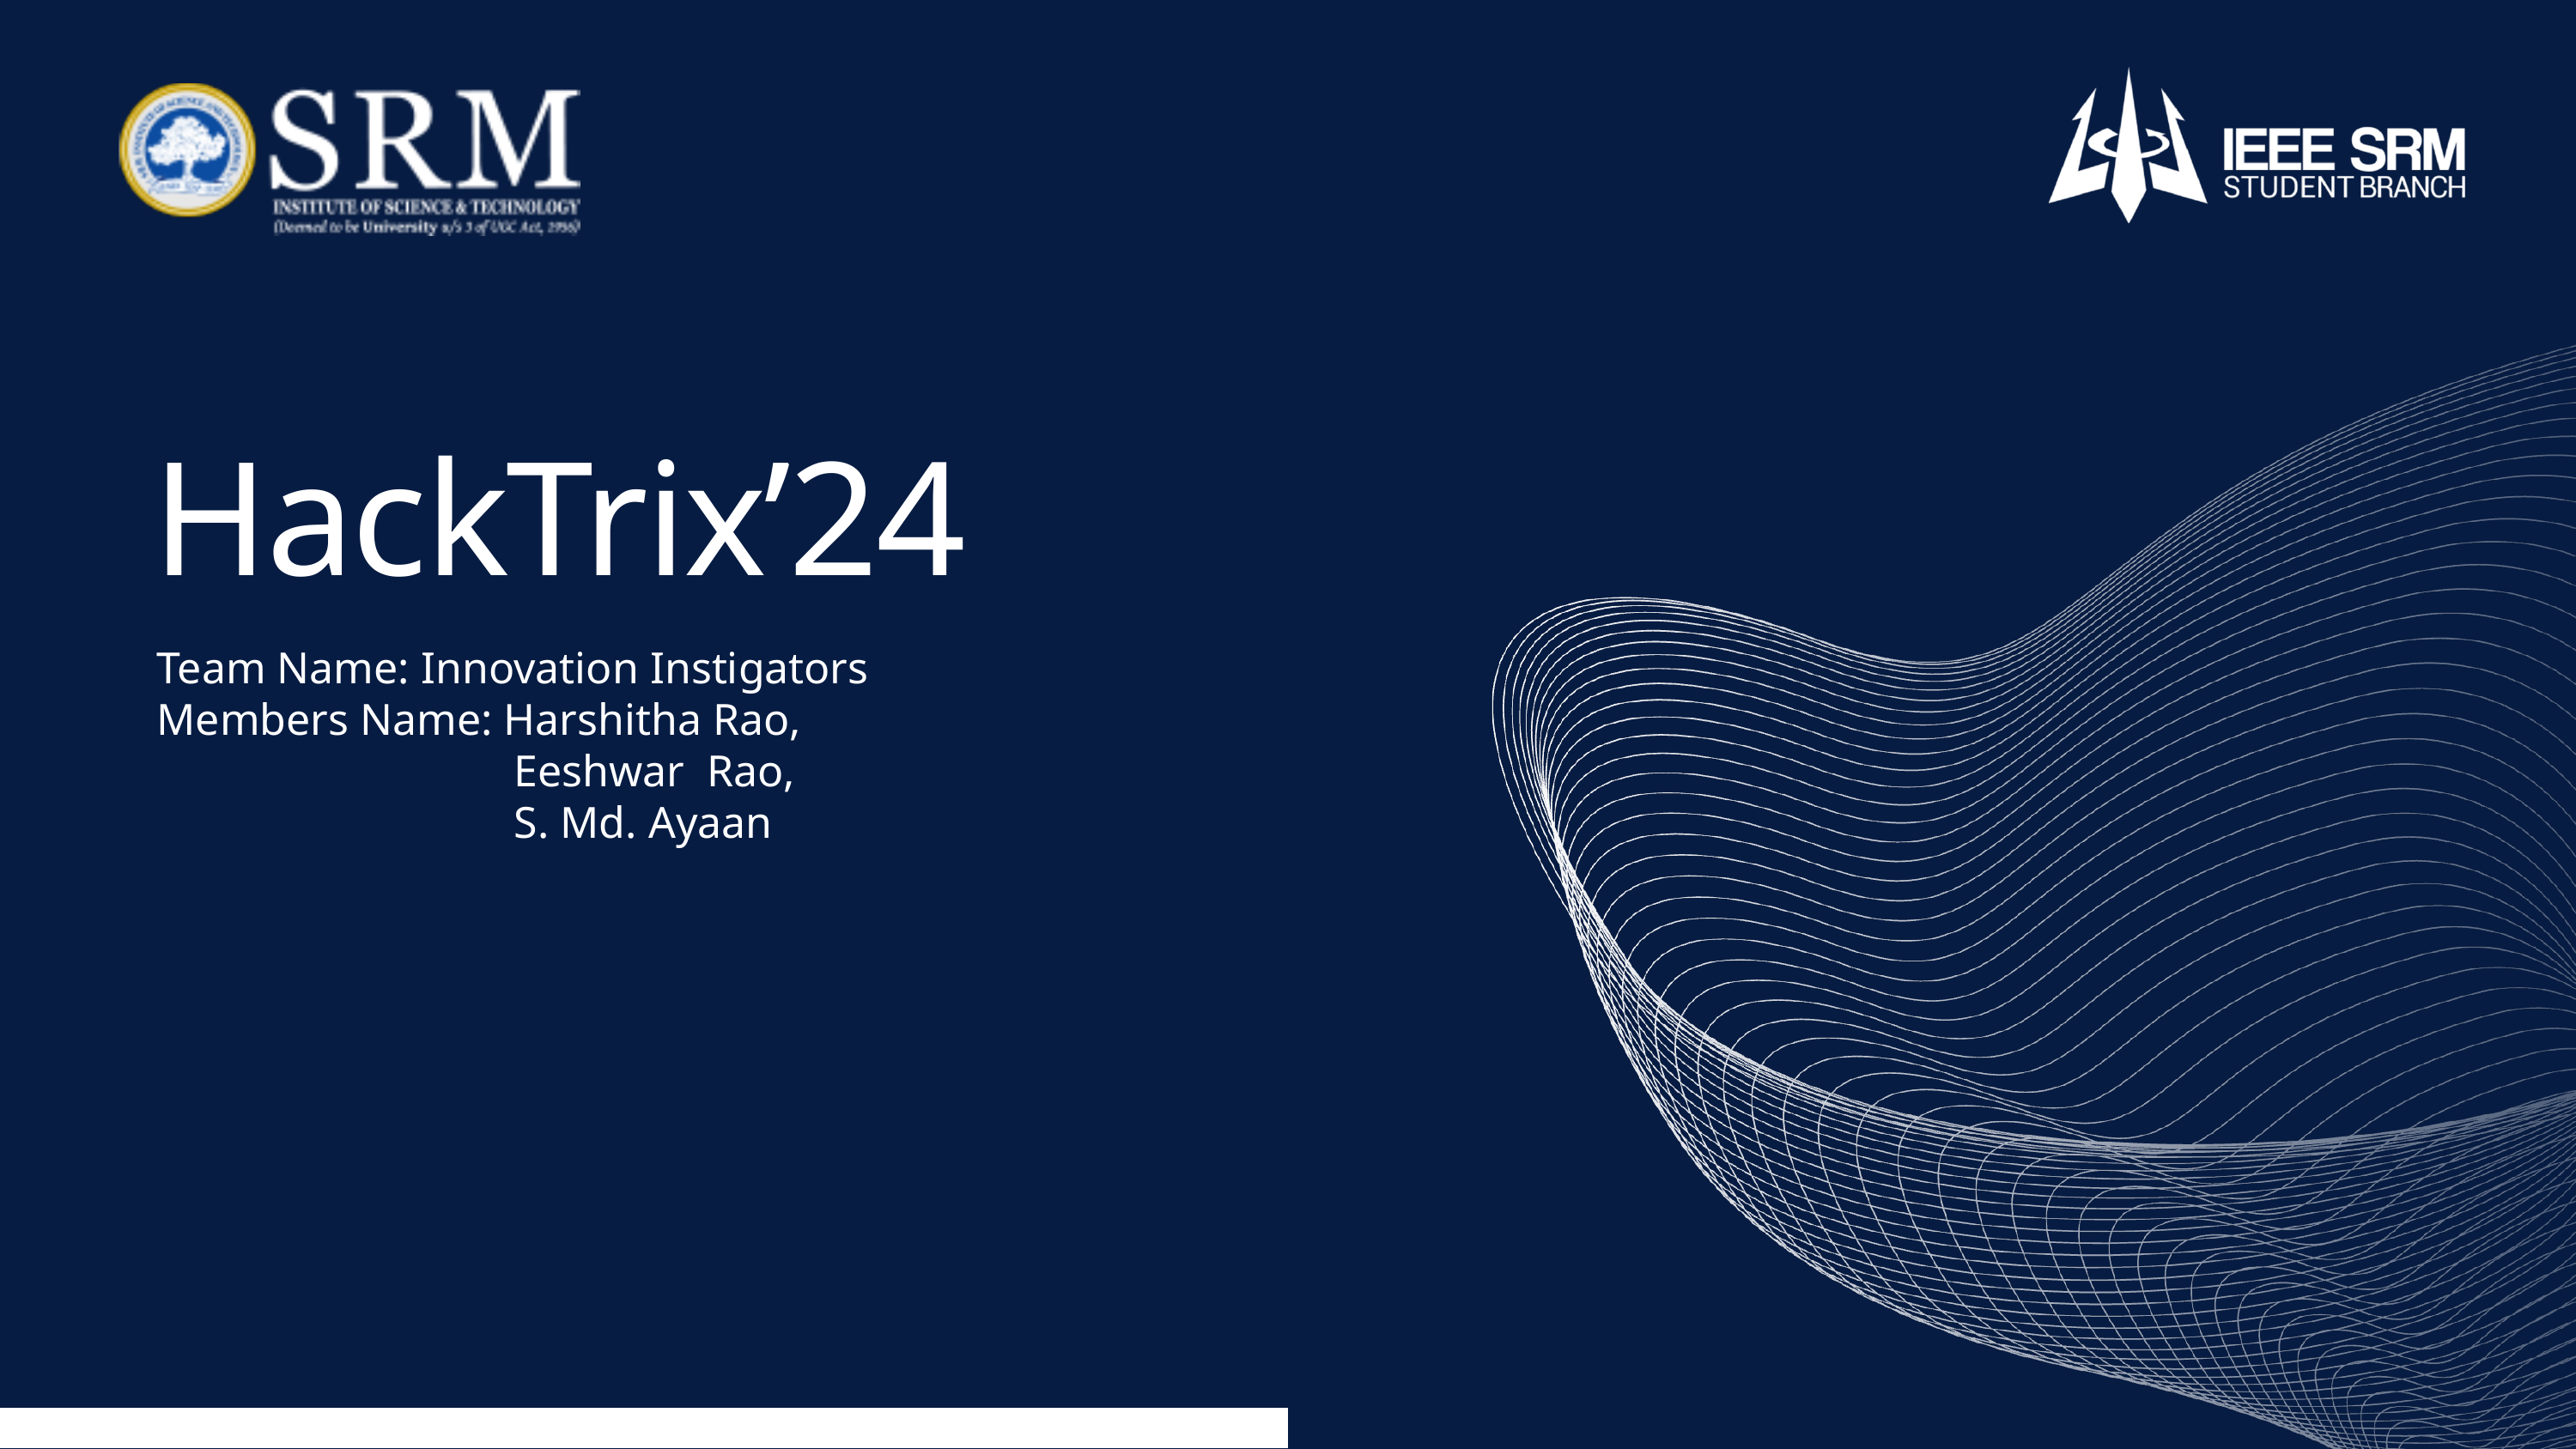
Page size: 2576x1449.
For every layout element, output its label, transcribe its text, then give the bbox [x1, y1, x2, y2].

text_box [0, 1407, 1289, 1449]
picture [2028, 47, 2483, 236]
picture [118, 82, 580, 236]
text_box [1485, 327, 2576, 1449]
text_box Team Name: Innovation Instigators Members Name: Harshitha Rao, Eeshwar Rao, S. Md. Ayaan [156, 640, 1132, 847]
text_box HackTrix’24 [152, 386, 1114, 608]
